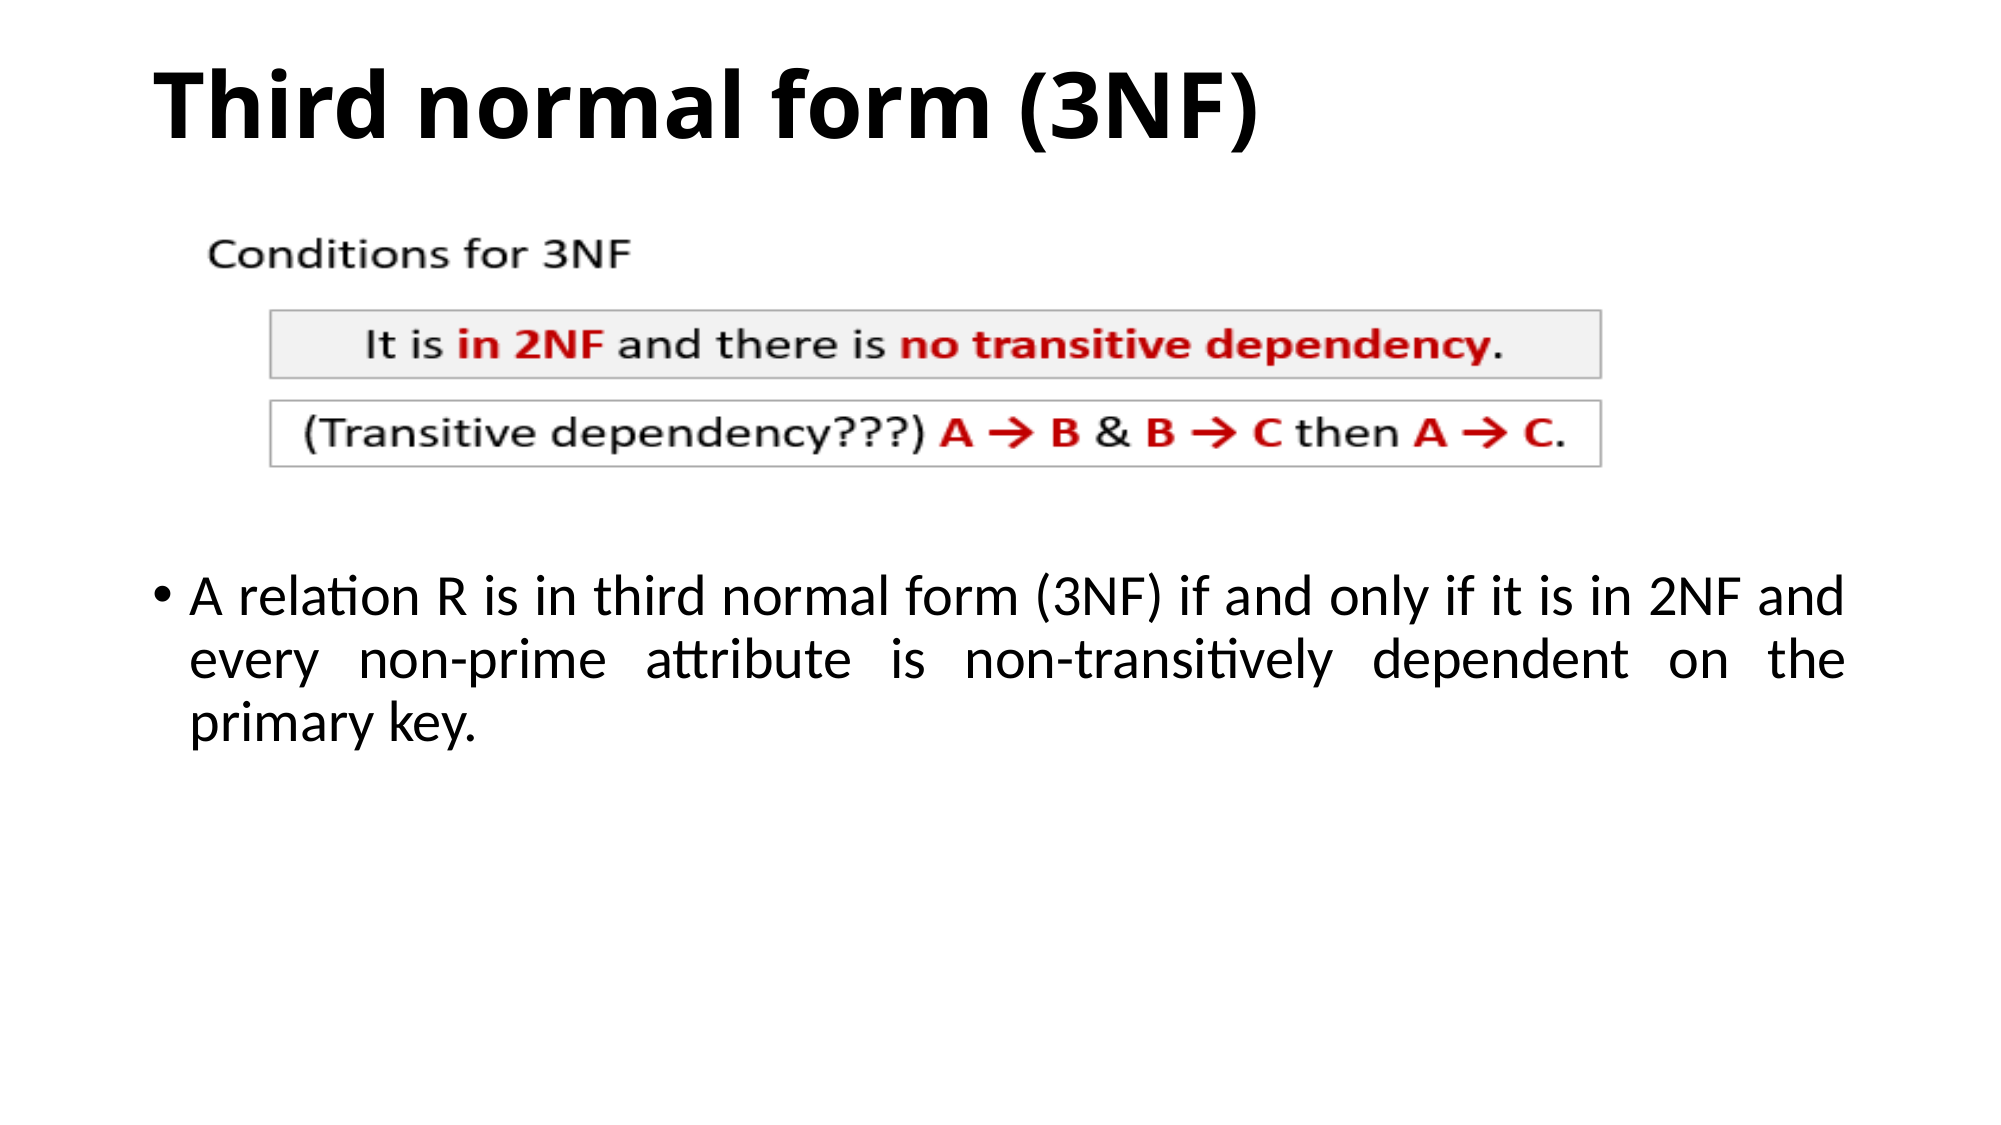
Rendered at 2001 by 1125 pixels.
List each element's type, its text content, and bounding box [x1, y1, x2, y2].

list A relation R is in third normal form (3NF) if and only if it is in 2NF and every non-prime attribute is non-transitively dependent on the primary key. [137, 299, 1863, 1014]
picture [193, 217, 1634, 481]
title Third normal form (3NF) [137, 0, 1863, 218]
